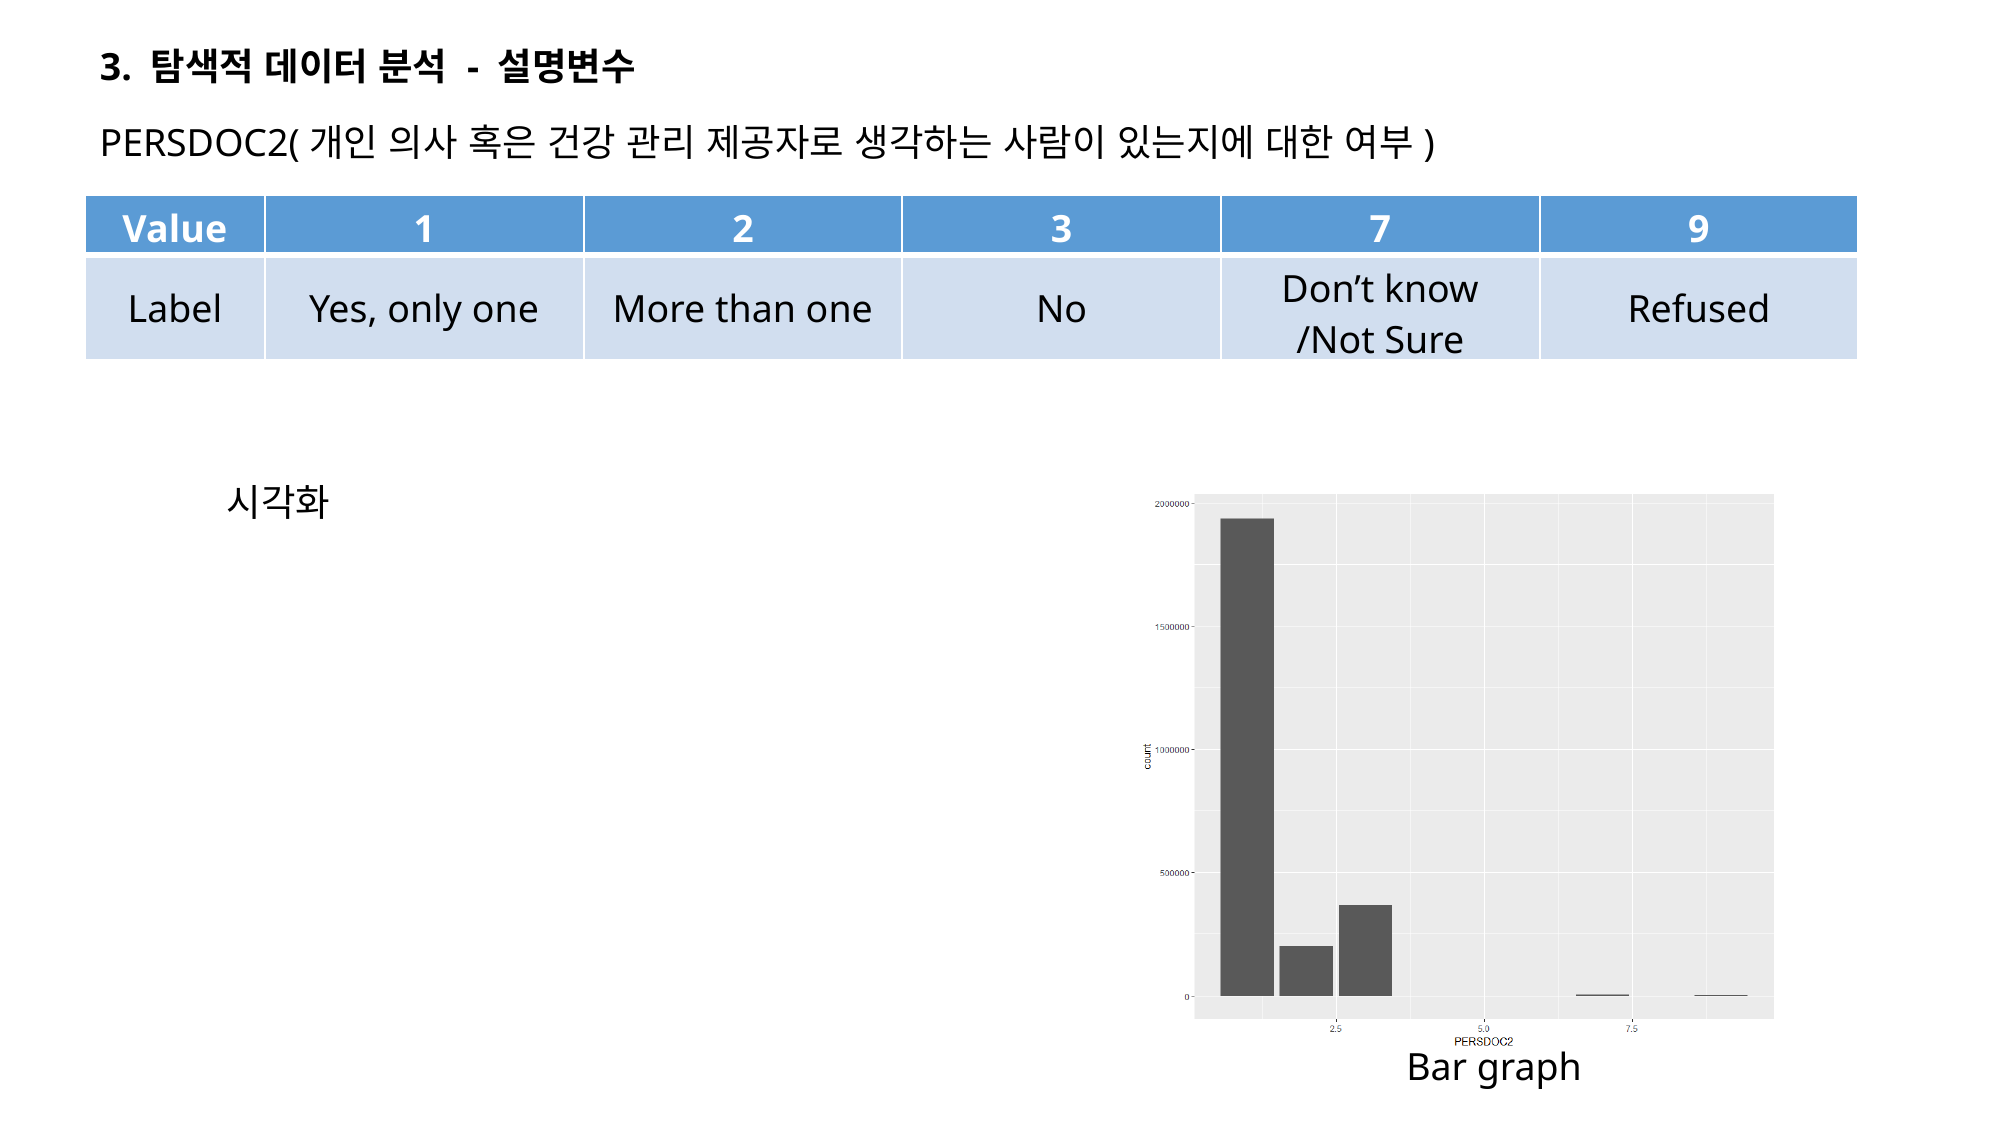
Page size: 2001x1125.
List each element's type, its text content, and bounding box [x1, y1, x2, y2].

table_cell Yes, only one [266, 258, 583, 359]
table_cell Label [86, 258, 264, 359]
table_cell More than one [585, 258, 901, 359]
table_cell Refused [1541, 258, 1857, 359]
table_cell Don’t know /Not Sure [1222, 258, 1539, 359]
picture [1136, 489, 1779, 1050]
text_box 시각화 [212, 471, 346, 532]
table_header 7 [1222, 196, 1539, 252]
text_box Bar graph [1391, 1050, 1597, 1096]
table_header 1 [266, 196, 583, 252]
table_header 2 [585, 196, 901, 252]
table_header 3 [903, 196, 1220, 252]
text_box PERSDOC2(개인 의사 혹은 건강 관리 제공자로 생각하는 사람이 있는지에 대한 여부) [84, 112, 1875, 172]
table_header 9 [1541, 196, 1857, 252]
table_header Value [86, 196, 264, 252]
table_cell No [903, 258, 1220, 359]
text_box 3. 탐색적 데이터 분석 - 설명변수 [84, 35, 984, 96]
